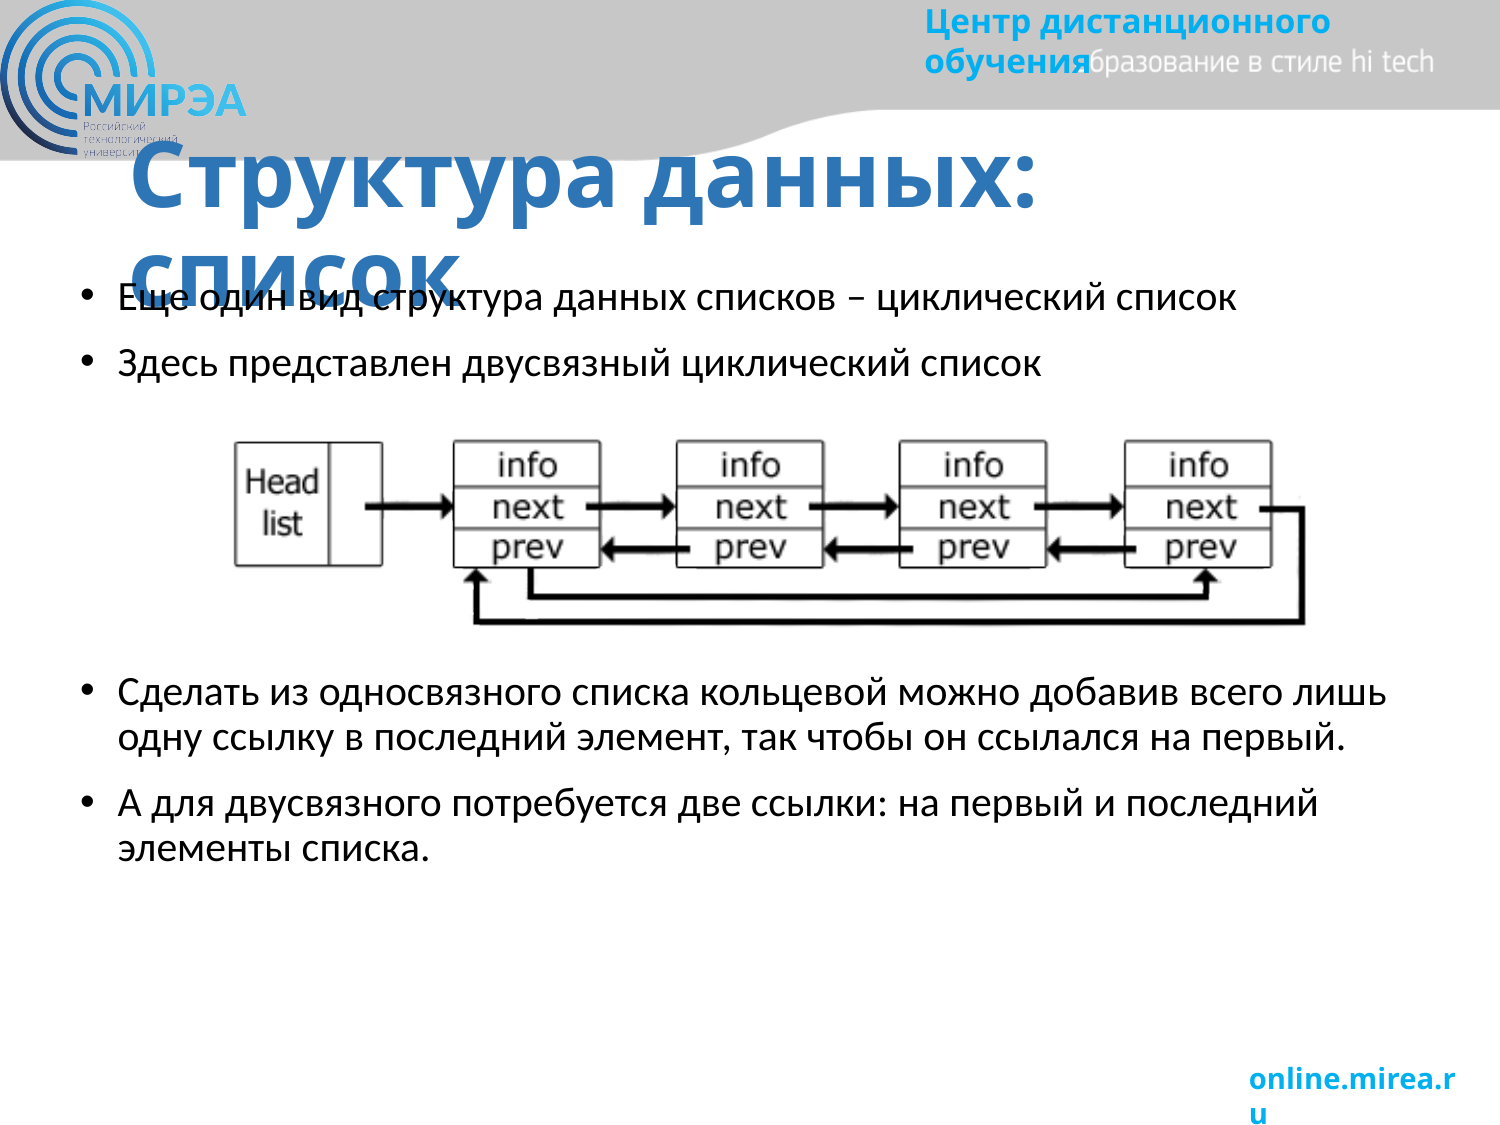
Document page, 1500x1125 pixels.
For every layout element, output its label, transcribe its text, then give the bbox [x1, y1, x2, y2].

list Еще один вид структура данных списков – циклический список Здесь представлен двусвязный циклический список Сделать из односвязного списка кольцевой можно добавив всего лишь одну ссылку в последний элемент, так чтобы он ссылался на первый. А для двусвязного потребуется две ссылки: на первый и последний элементы списка. [64, 267, 1425, 1005]
picture [0, 0, 247, 159]
picture [230, 423, 1314, 636]
title Структура данных: список [113, 121, 1387, 219]
